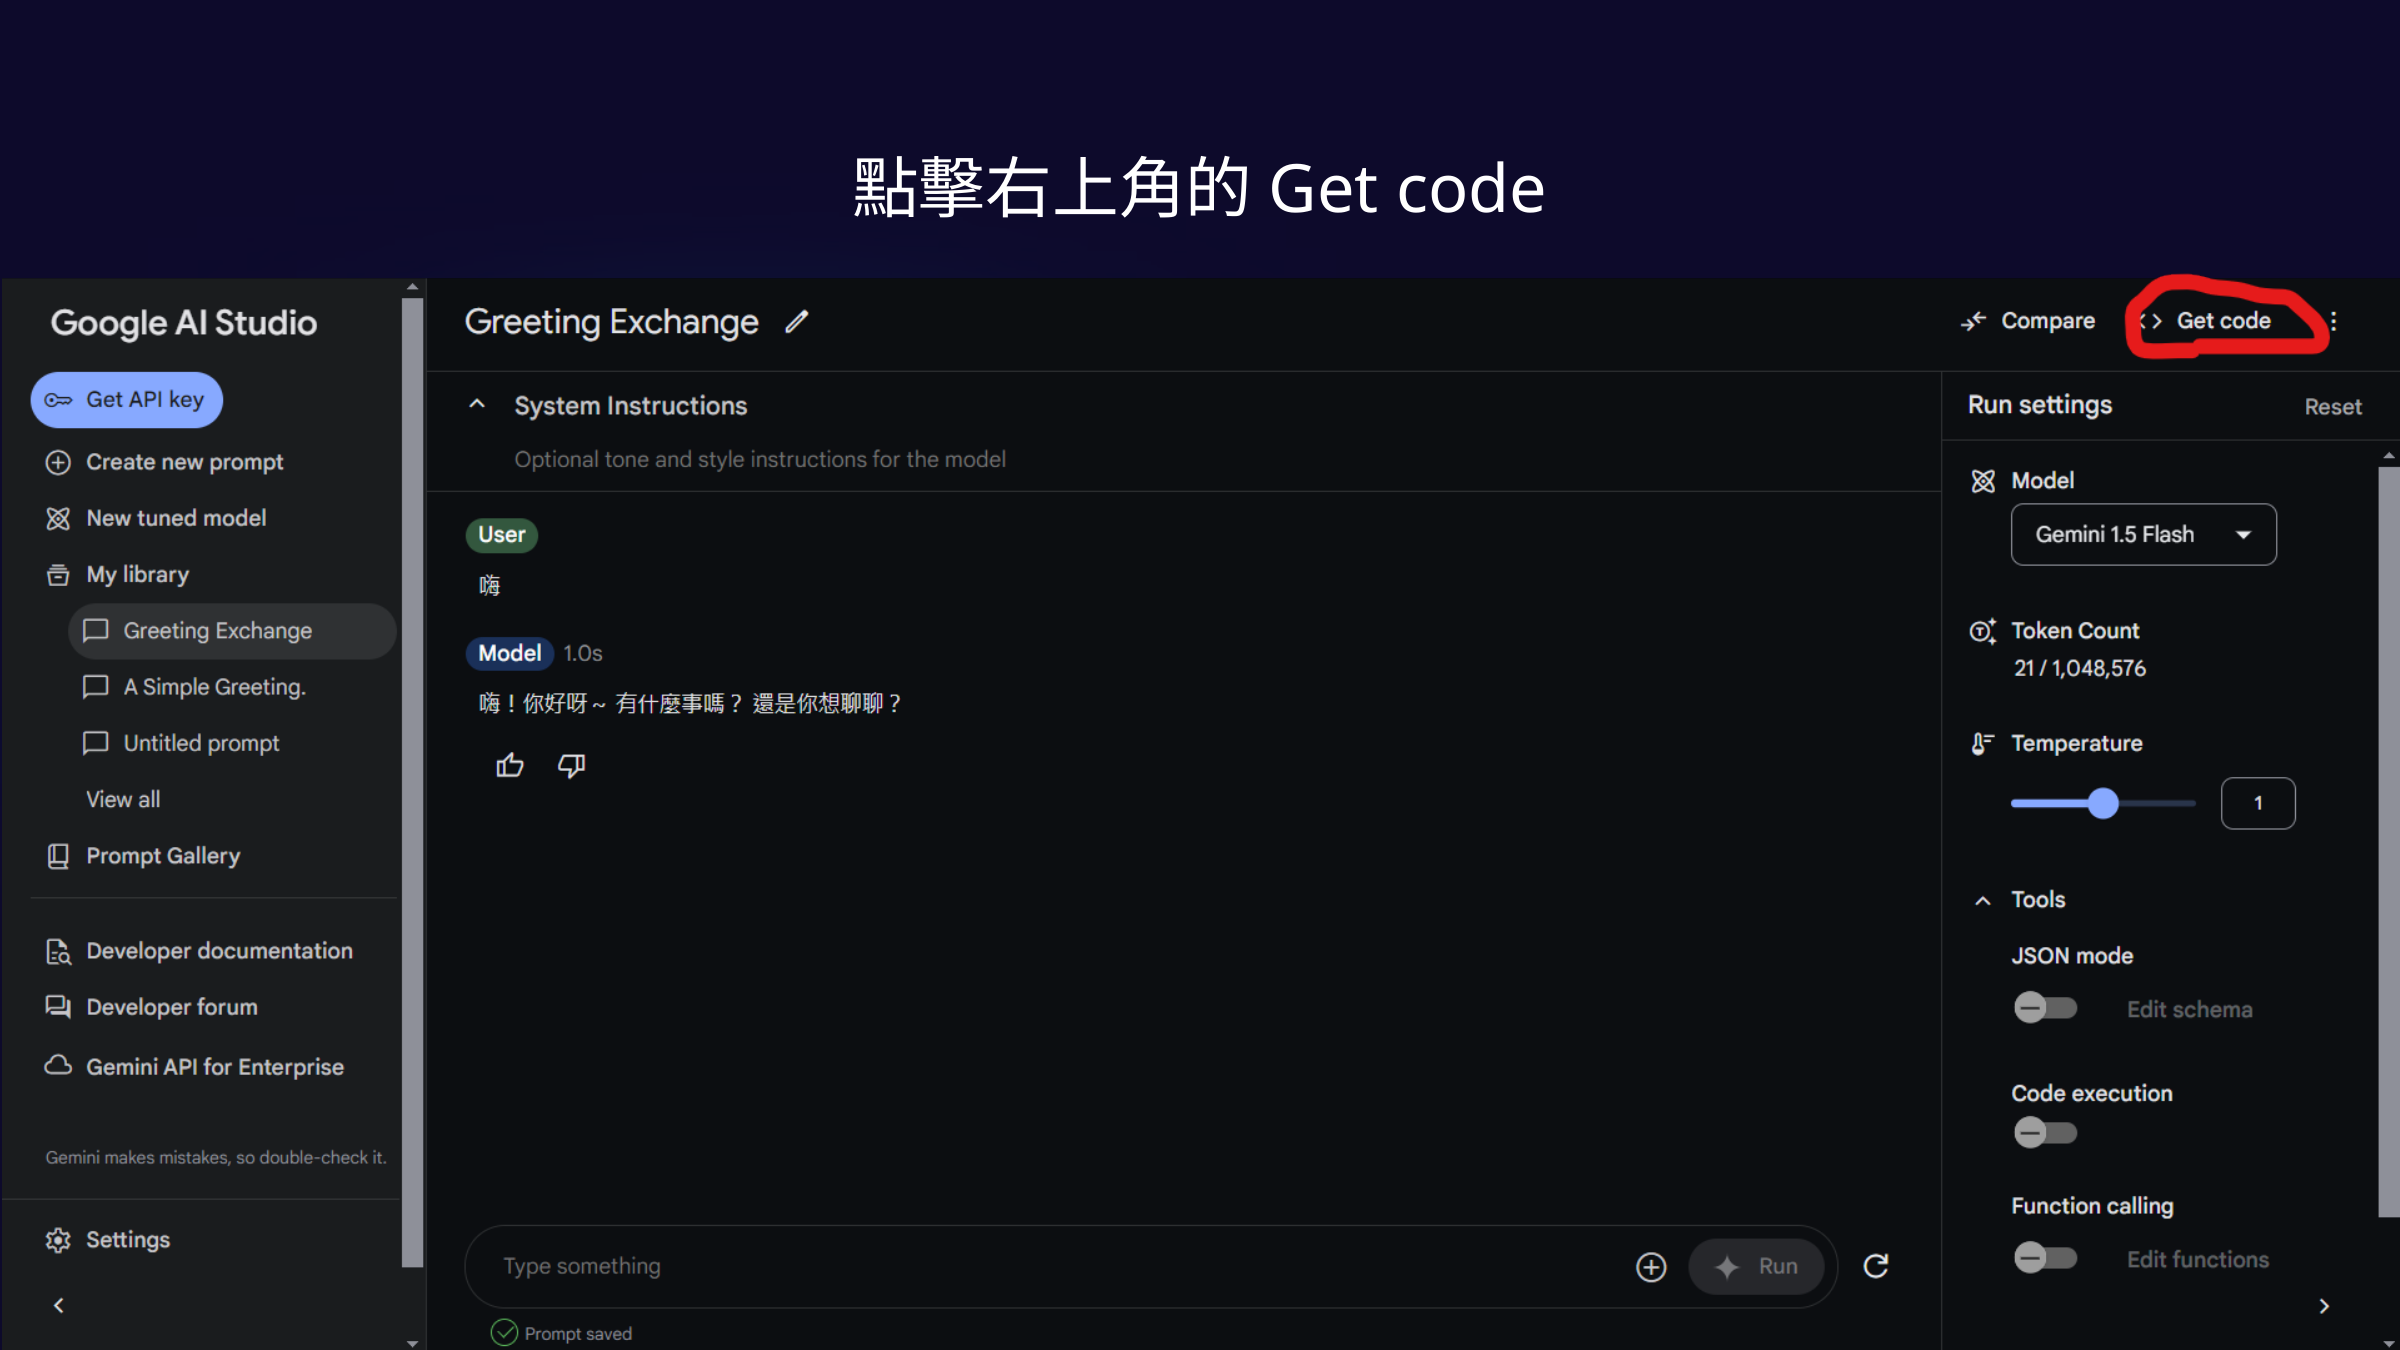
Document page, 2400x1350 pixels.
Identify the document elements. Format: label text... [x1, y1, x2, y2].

text_box 點擊右上角的Get code [837, 138, 1563, 234]
picture [2, 272, 2400, 1350]
